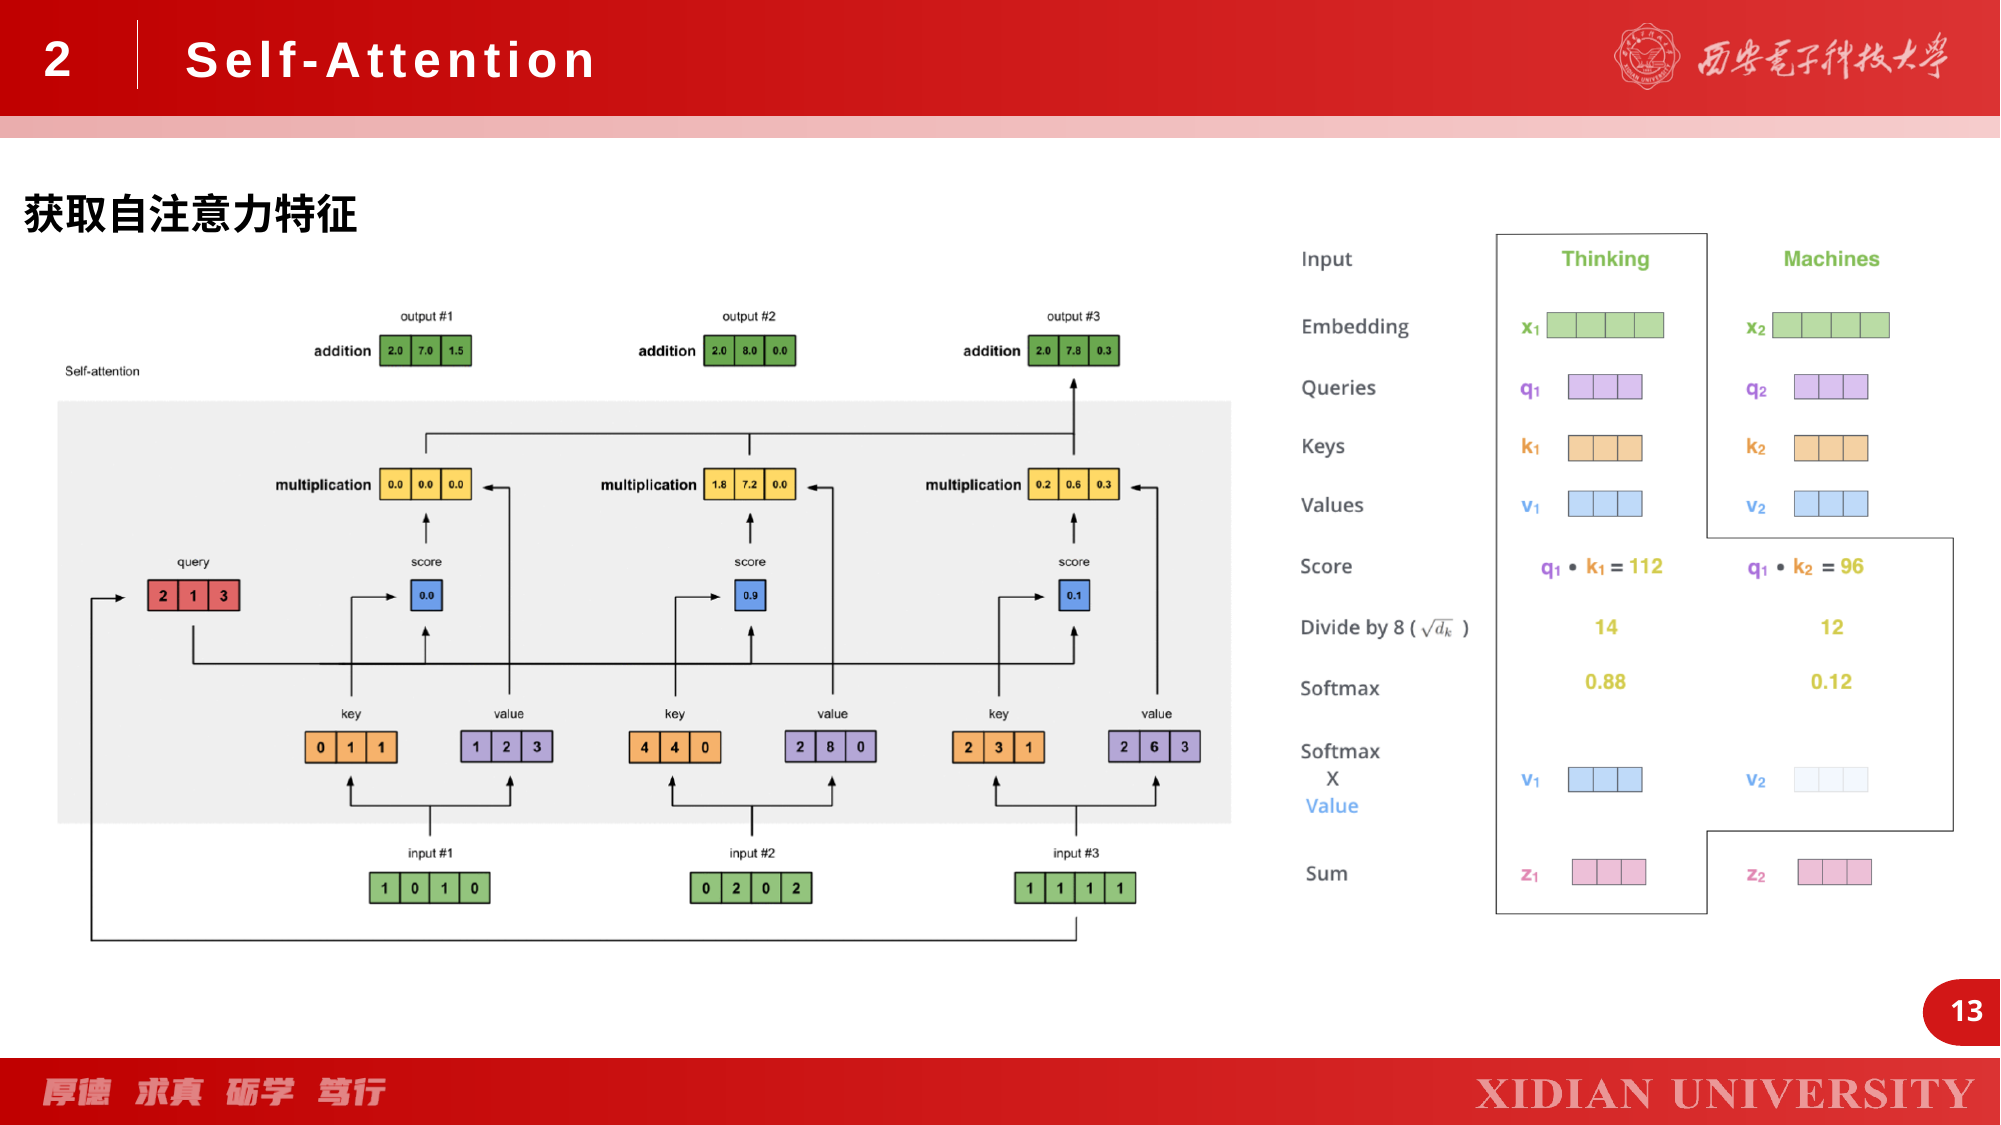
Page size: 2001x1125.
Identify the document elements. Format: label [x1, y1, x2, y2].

picture [38, 247, 1257, 980]
text_box [21, 22, 1975, 1125]
text_box [0, 0, 2000, 1125]
picture [1282, 225, 1975, 930]
